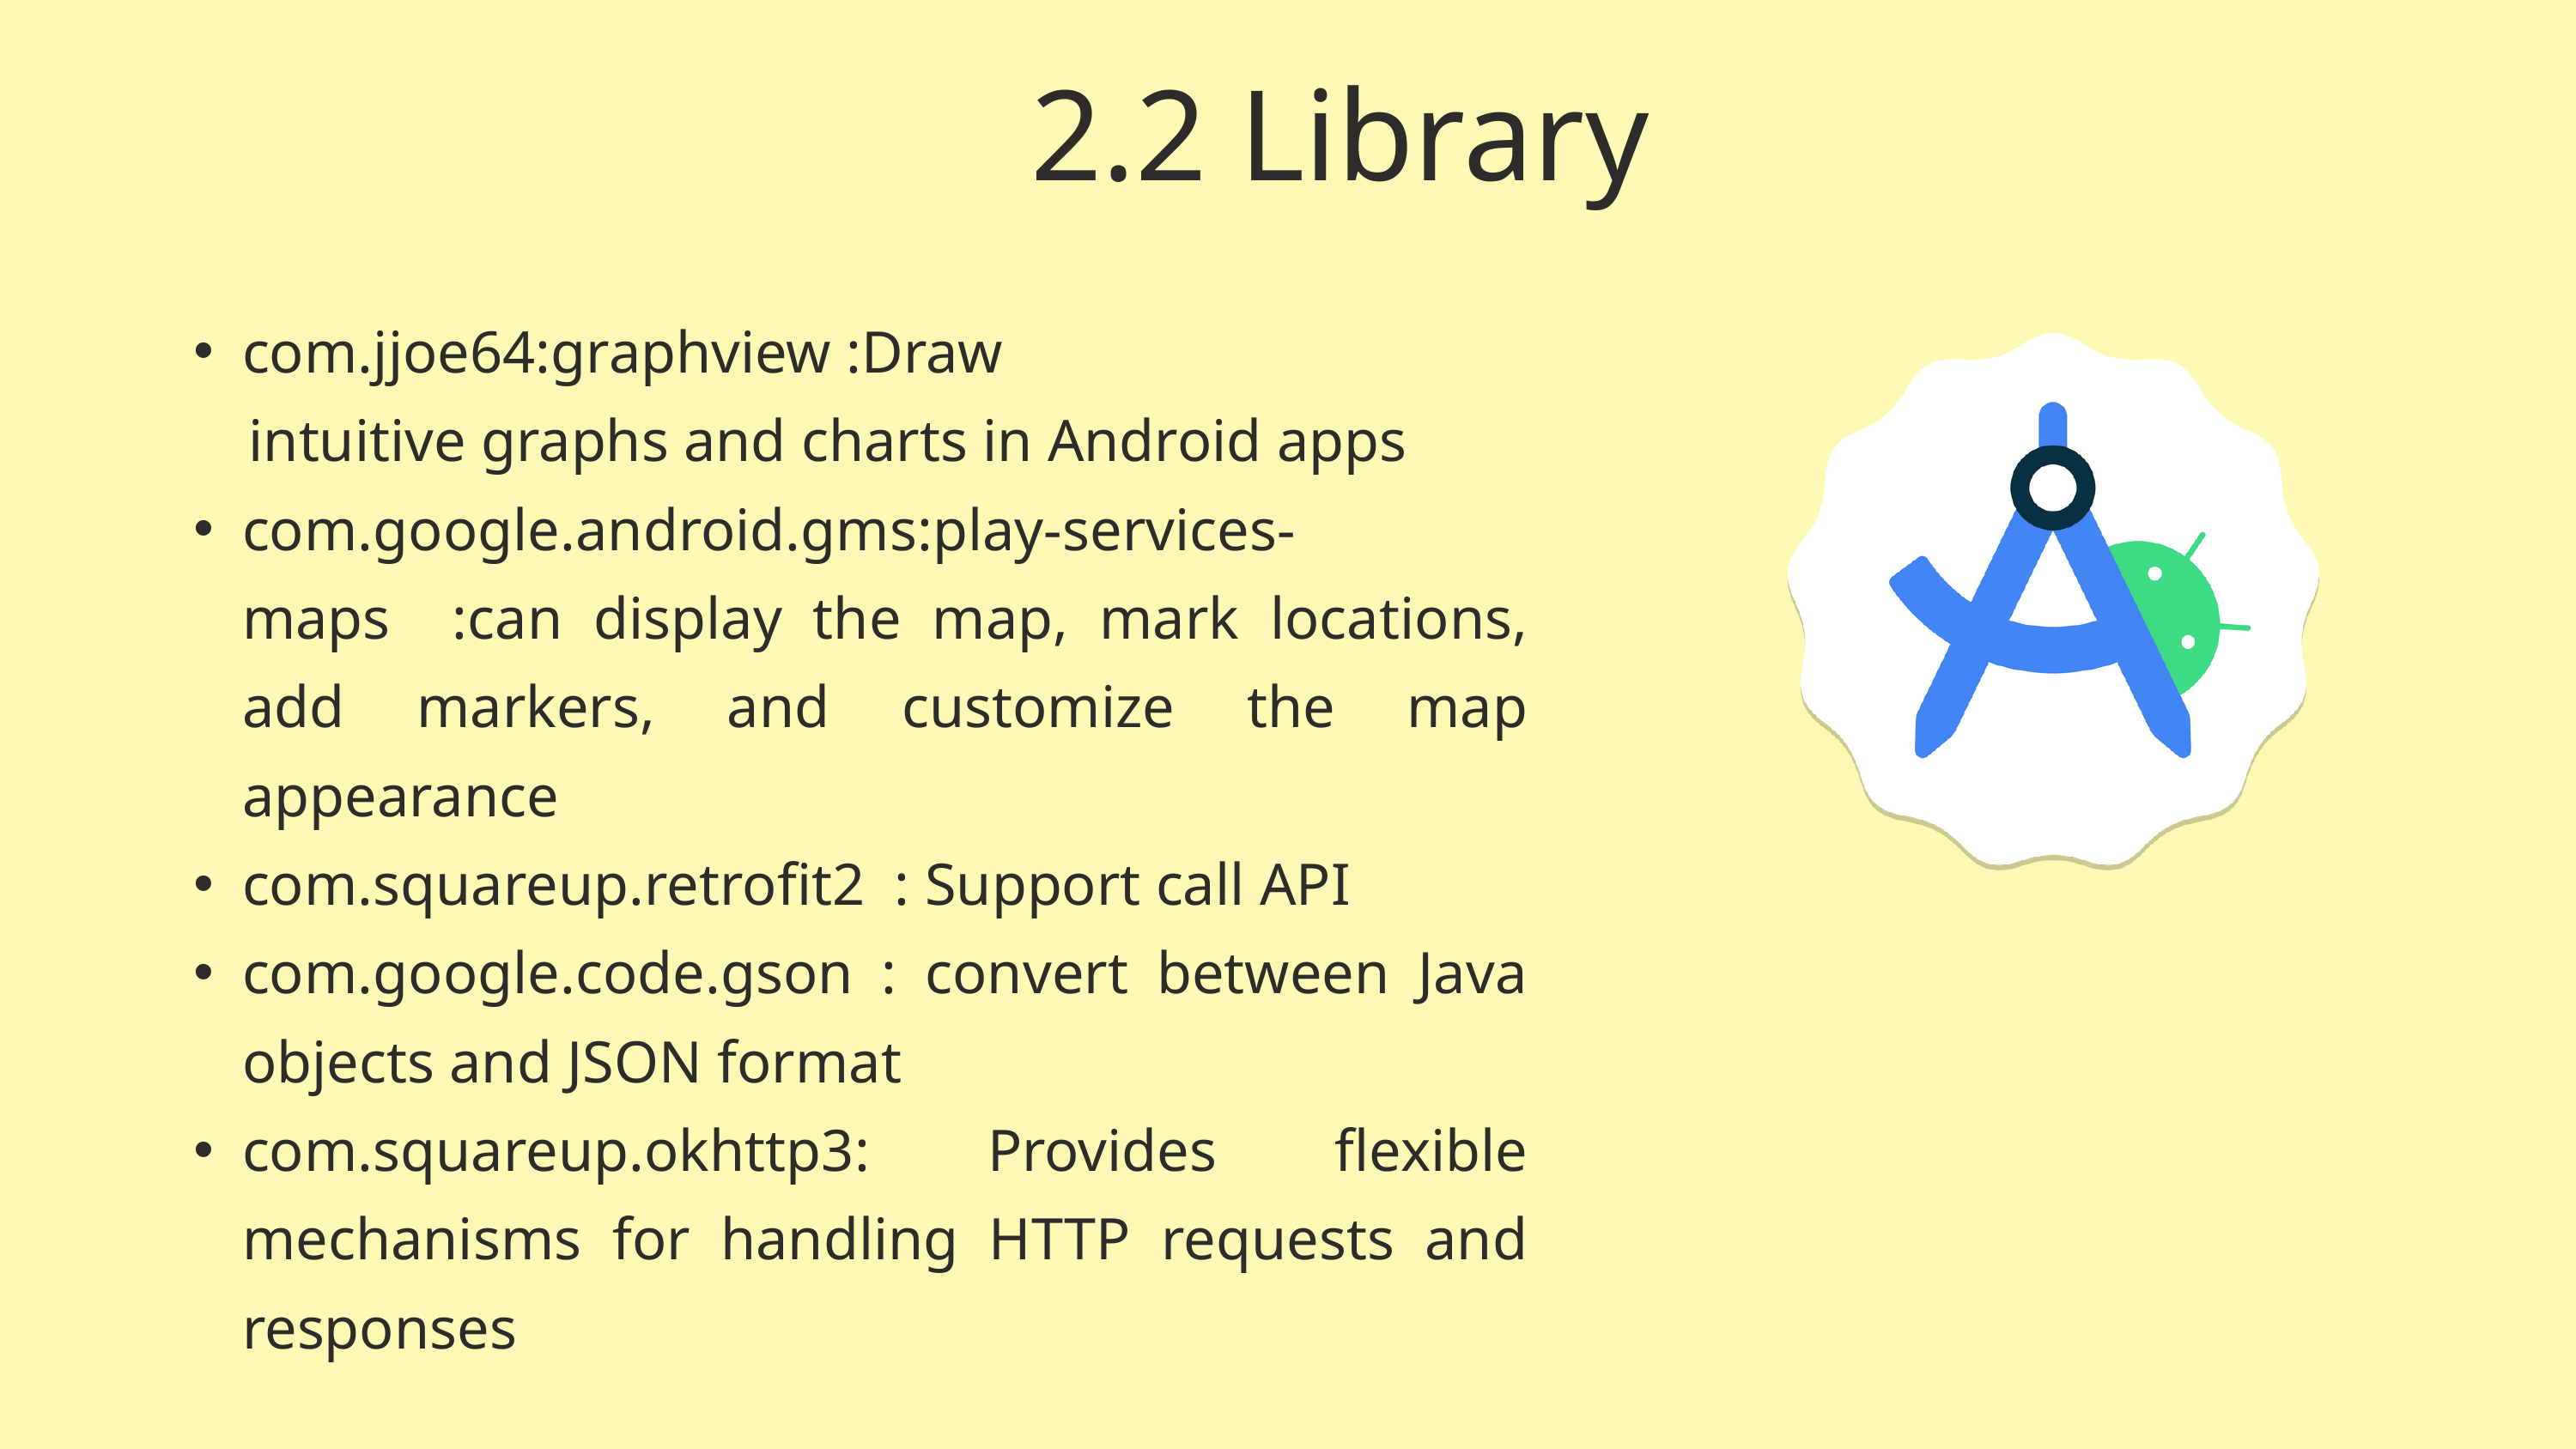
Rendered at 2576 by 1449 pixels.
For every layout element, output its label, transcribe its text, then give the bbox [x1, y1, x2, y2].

text_box com.jjoe64:graphview :Draw intuitive graphs and charts in Android apps com.google.android.gms:play-services-maps :can display the map, mark locations, add markers, and customize the map appearance com.squareup.retrofit2 : Support call API com.google.code.gson : convert between Java objects and JSON format com.squareup.okhttp3: Provides flexible mechanisms for handling HTTP requests and responses [144, 295, 1529, 1361]
text_box [1763, 308, 2343, 889]
text_box 2.2 Library [487, 55, 2194, 206]
